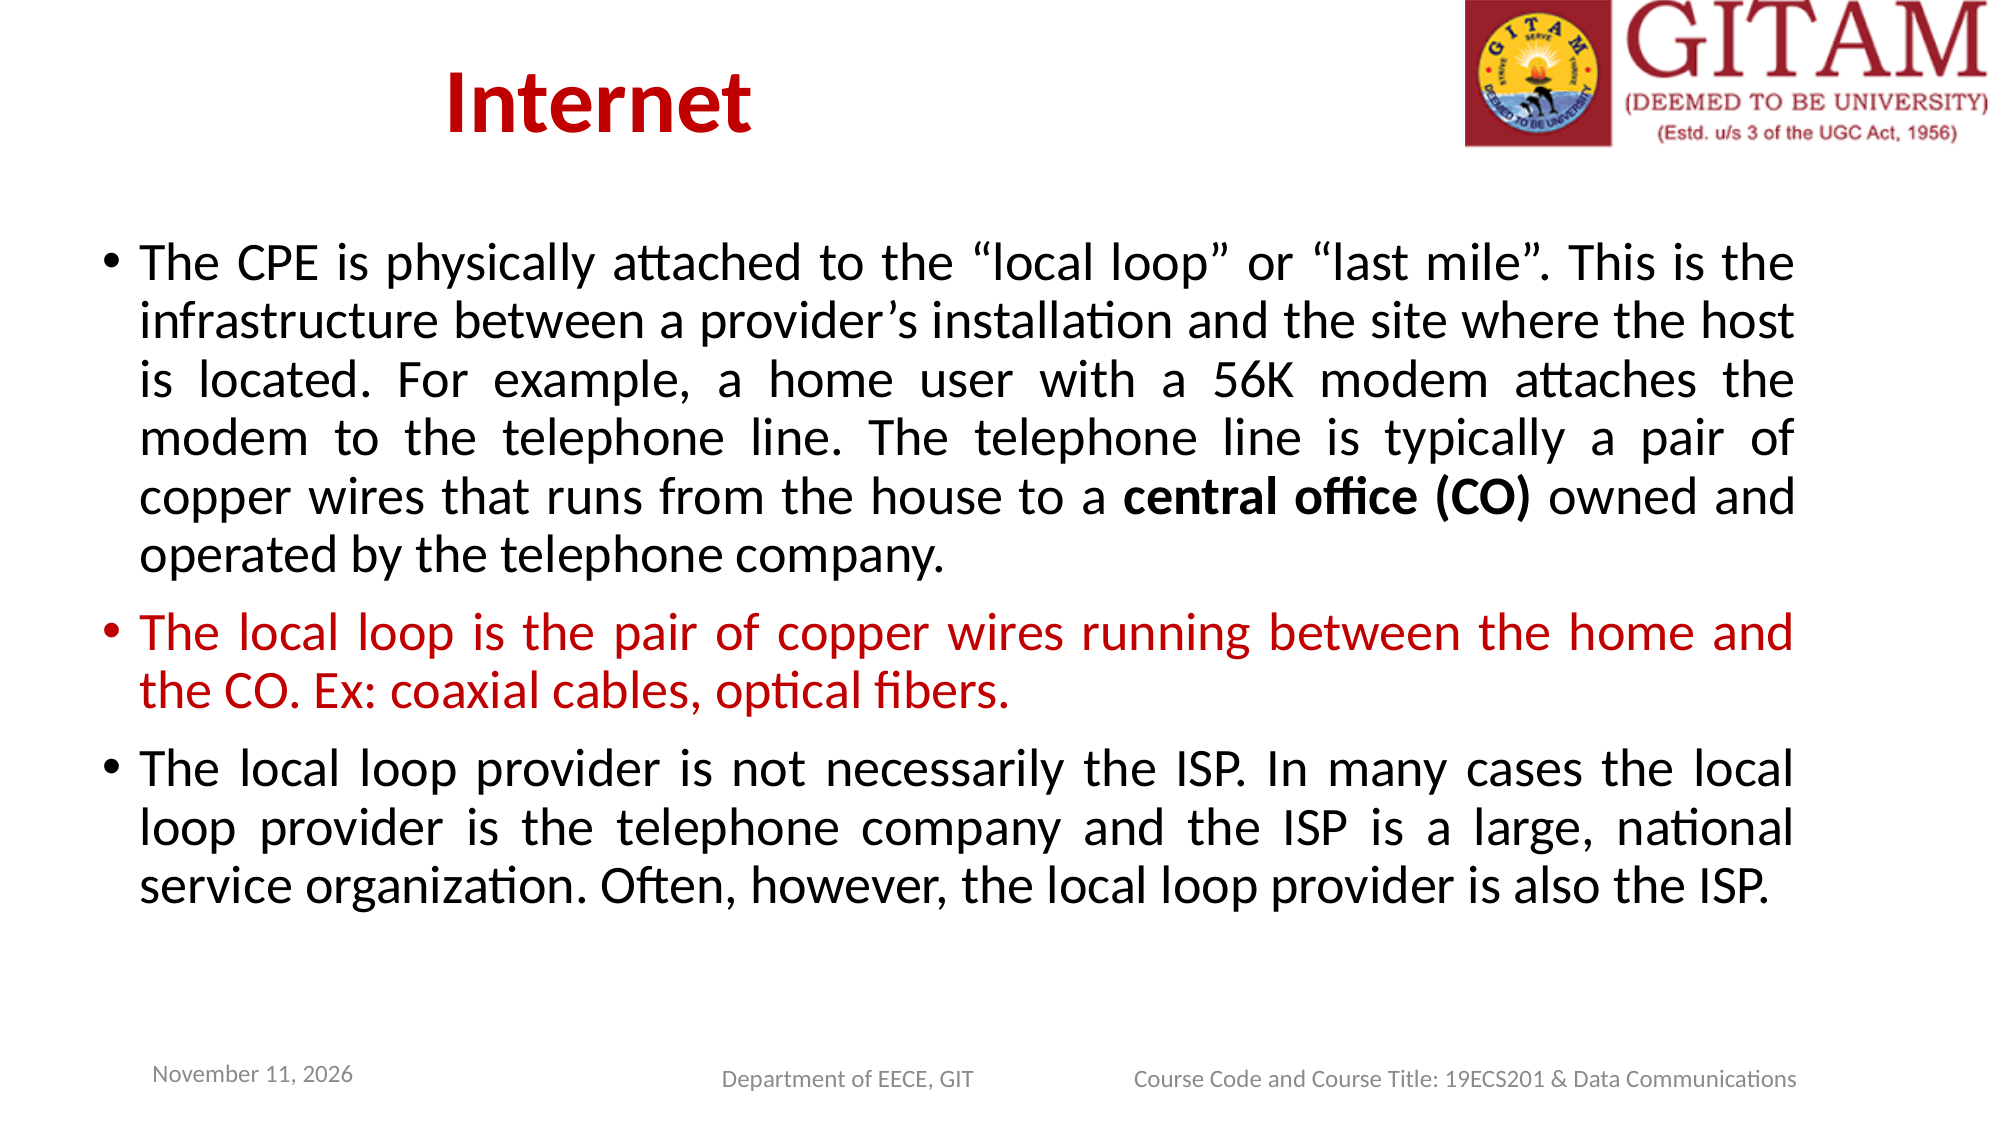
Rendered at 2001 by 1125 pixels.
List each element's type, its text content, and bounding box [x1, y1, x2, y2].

list The CPE is physically attached to the “local loop” or “last mile”. This is the infrastructure between a provider’s installation and the site where the host is located. For example, a home user with a 56K modem attaches the modem to the telephone line. The telephone line is typically a pair of copper wires that runs from the house to a central office (CO) owned and operated by the telephone company. The local loop is the pair of copper wires running between the home and the CO. Ex: coaxial cables, optical fibers. The local loop provider is not necessarily the ISP. In many cases the local loop provider is the telephone company and the ISP is a large, national service organization. Often, however, the local loop provider is also the ISP. [86, 226, 1812, 941]
footer Department of EECE, GIT Course Code and Course Title: 19ECS201 & Data Communications [691, 1048, 1831, 1106]
title Internet [429, 30, 1072, 176]
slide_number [137, 1042, 588, 1103]
picture [1465, 0, 2000, 150]
